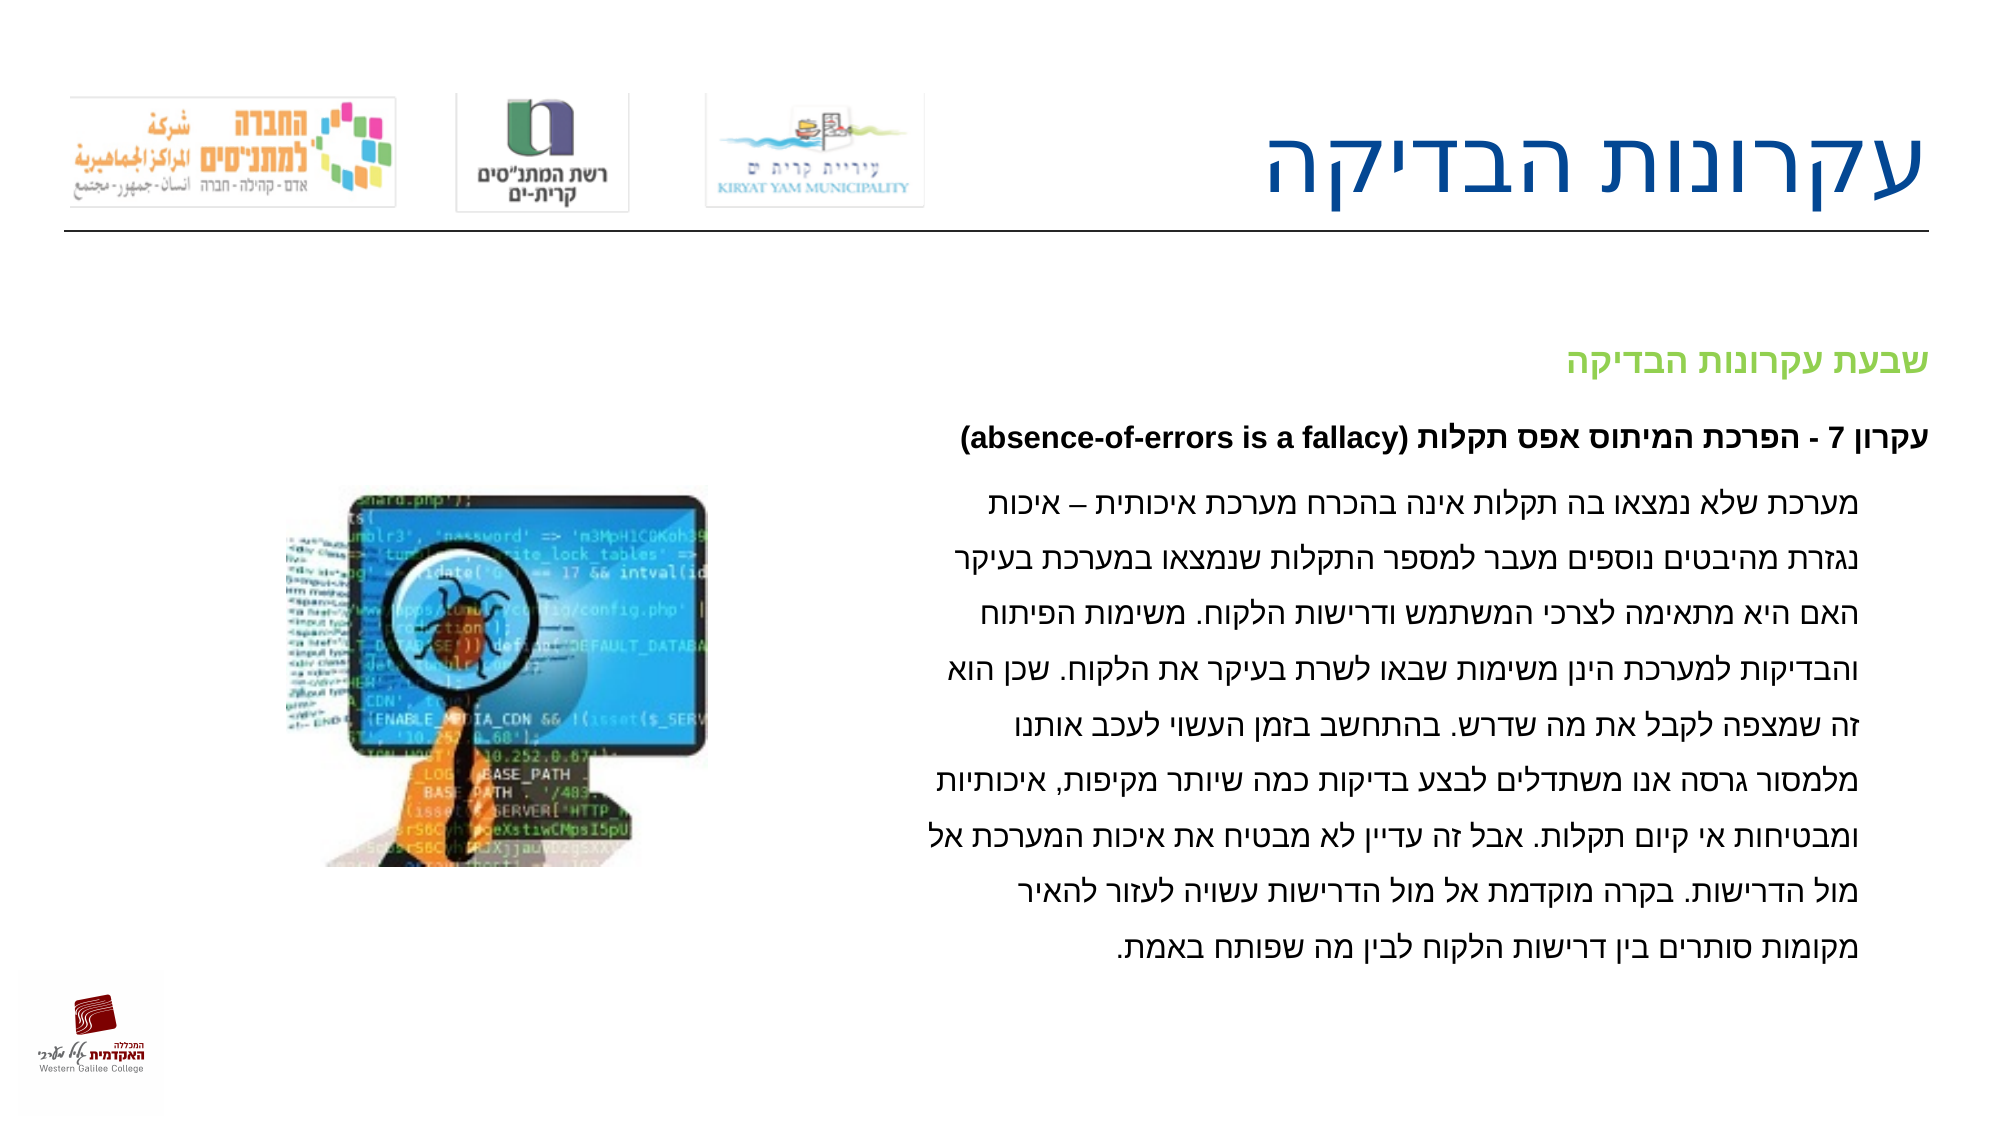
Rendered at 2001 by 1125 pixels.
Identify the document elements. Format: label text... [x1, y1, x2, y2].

title עקרונות הבדיקה [64, 55, 1930, 221]
picture [18, 970, 164, 1116]
picture [286, 485, 708, 868]
text_box שבעת עקרונות הבדיקה עקרון 7 - הפרכת המיתוס אפס תקלות (absence-of-errors is a fallacy) מערכת שלא נמצאו בה תקלות אינה בהכרח מערכת איכותית – איכות נגזרת מהיבטים נוספים מעבר למספר התקלות שנמצאו במערכת בעיקר האם היא מתאימה לצרכי המשתמש ודרישות הלקוח. משימות הפיתוח והבדיקות למערכת הינן משימות שבאו לשרת בעיקר את הלקוח. שכן הוא זה שמצפה לקבל את מה שדרש. בהתחשב בזמן העשוי לעכב אותנו מלמסור גרסה אנו משתדלים לבצע בדיקות כמה שיותר מקיפות, איכותיות ומבטיחות אי קיום תקלות. אבל זה עדיין לא מבטיח את איכות המערכת אל מול הדרישות. בקרה מוקדמת אל מול הדרישות עשויה לעזור להאיר מקומות סותרים בין דרישות הלקוח לבין מה שפותח באמת. [924, 309, 1930, 1043]
picture [70, 93, 925, 213]
